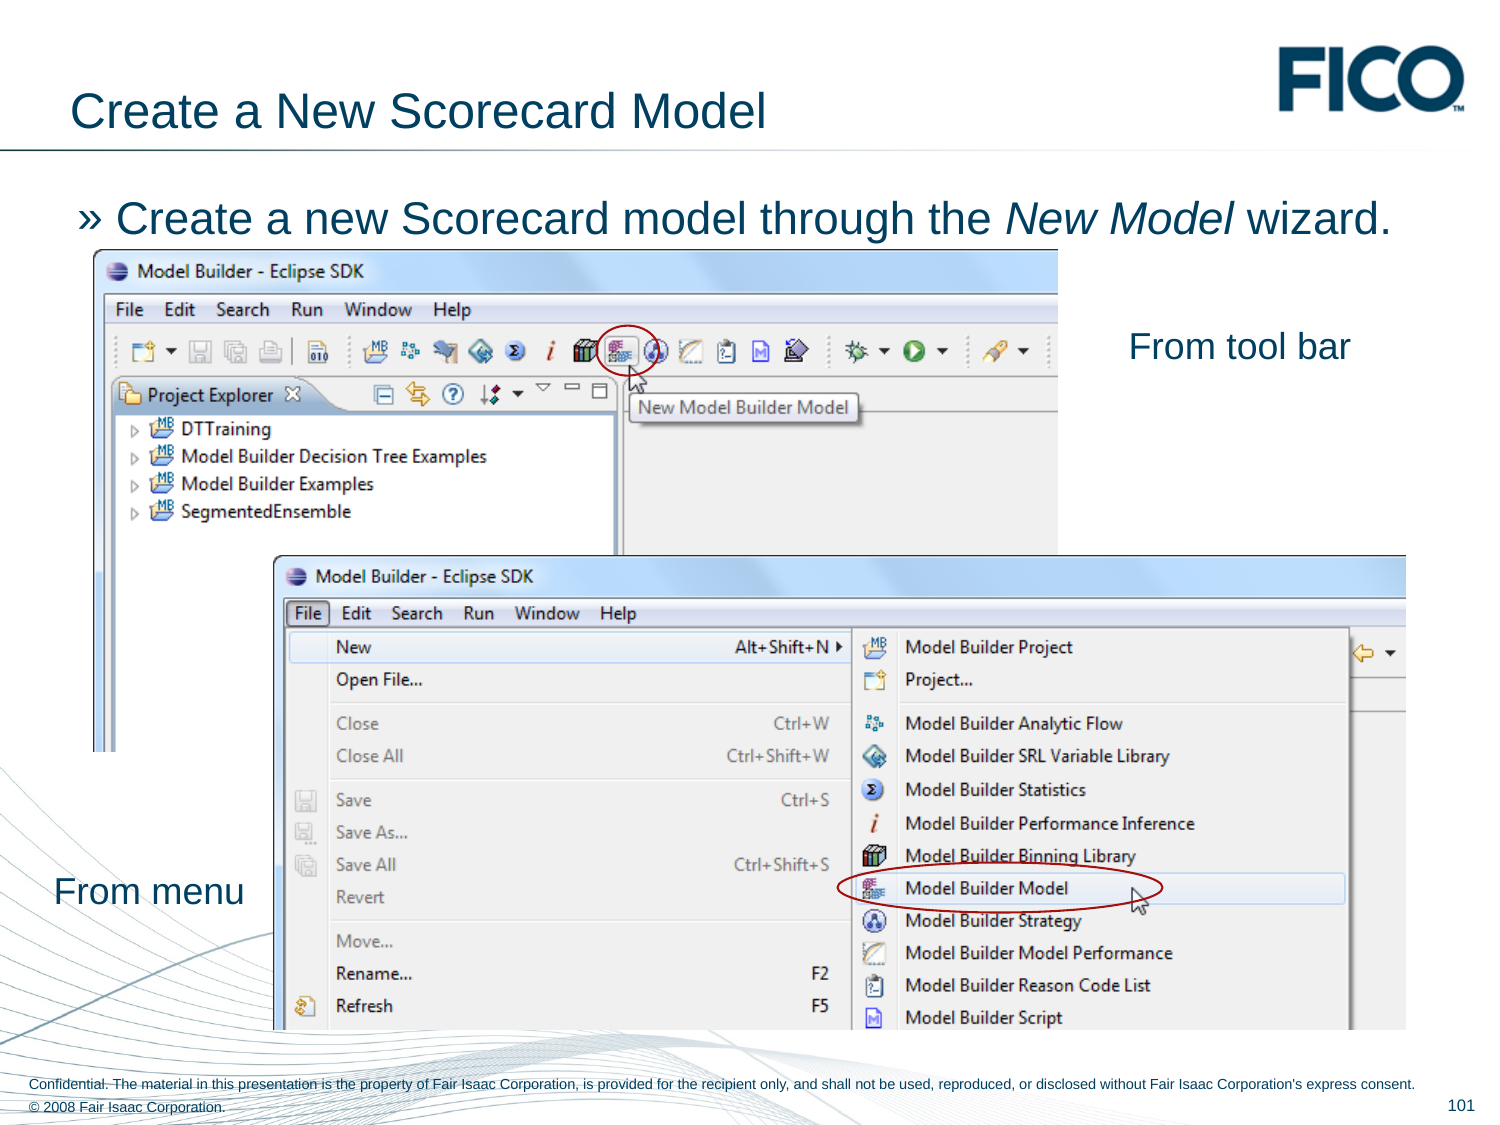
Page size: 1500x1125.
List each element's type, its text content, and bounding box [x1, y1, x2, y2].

title Create a New Scorecard Model [62, 0, 1463, 139]
list Create a new Scorecard model through the New Model wizard. [62, 187, 1463, 253]
picture [0, 0, 1500, 1125]
text_box From menu [38, 859, 260, 920]
text_box From tool bar [1113, 314, 1367, 375]
